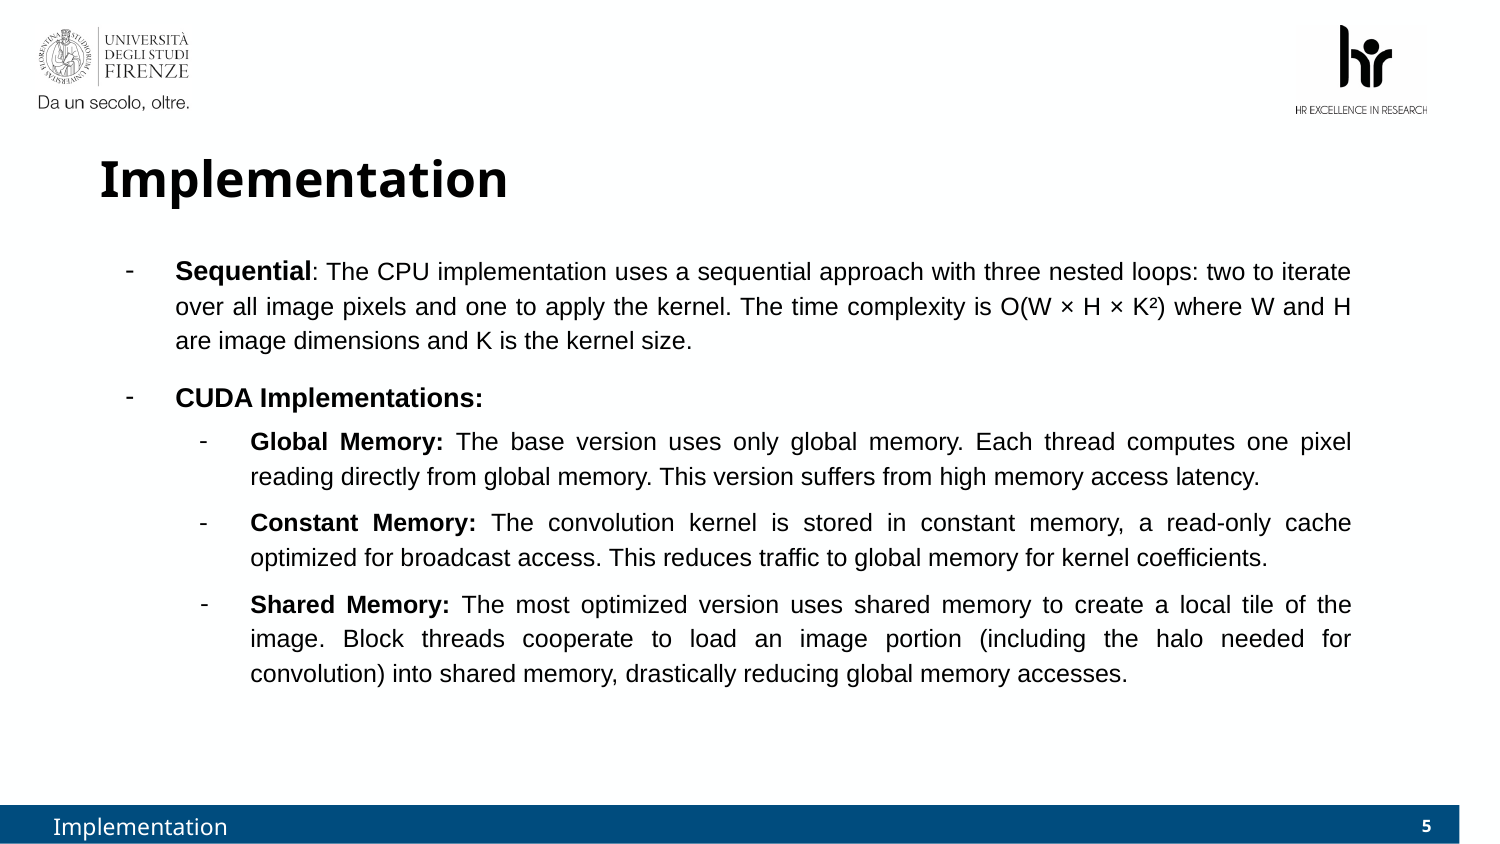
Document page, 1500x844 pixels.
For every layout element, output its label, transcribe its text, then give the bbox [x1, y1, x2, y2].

picture [1296, 25, 1427, 114]
title Implementation [85, 128, 1415, 234]
picture [35, 24, 192, 112]
text_box Sequential: The CPU implementation uses a sequential approach with three nested loops: two to iterate over all image pixels and one to apply the kernel. The time complexity is O(W × H × K²) where W and H are image dimensions and K is the kernel size. CUDA Implementations: Global Memory: The base version uses only global memory. Each thread computes one pixel reading directly from global memory. This version suffers from high memory access latency. Constant Memory: The convolution kernel is stored in constant memory, a read-only cache optimized for broadcast access. This reduces traffic to global memory for kernel coefficients. Shared Memory: The most optimized version uses shared memory to create a local tile of the image. Block threads cooperate to load an image portion (including the halo needed for convolution) into shared memory, drastically reducing global memory accesses. [85, 233, 1369, 703]
list Implementation [38, 808, 1284, 840]
